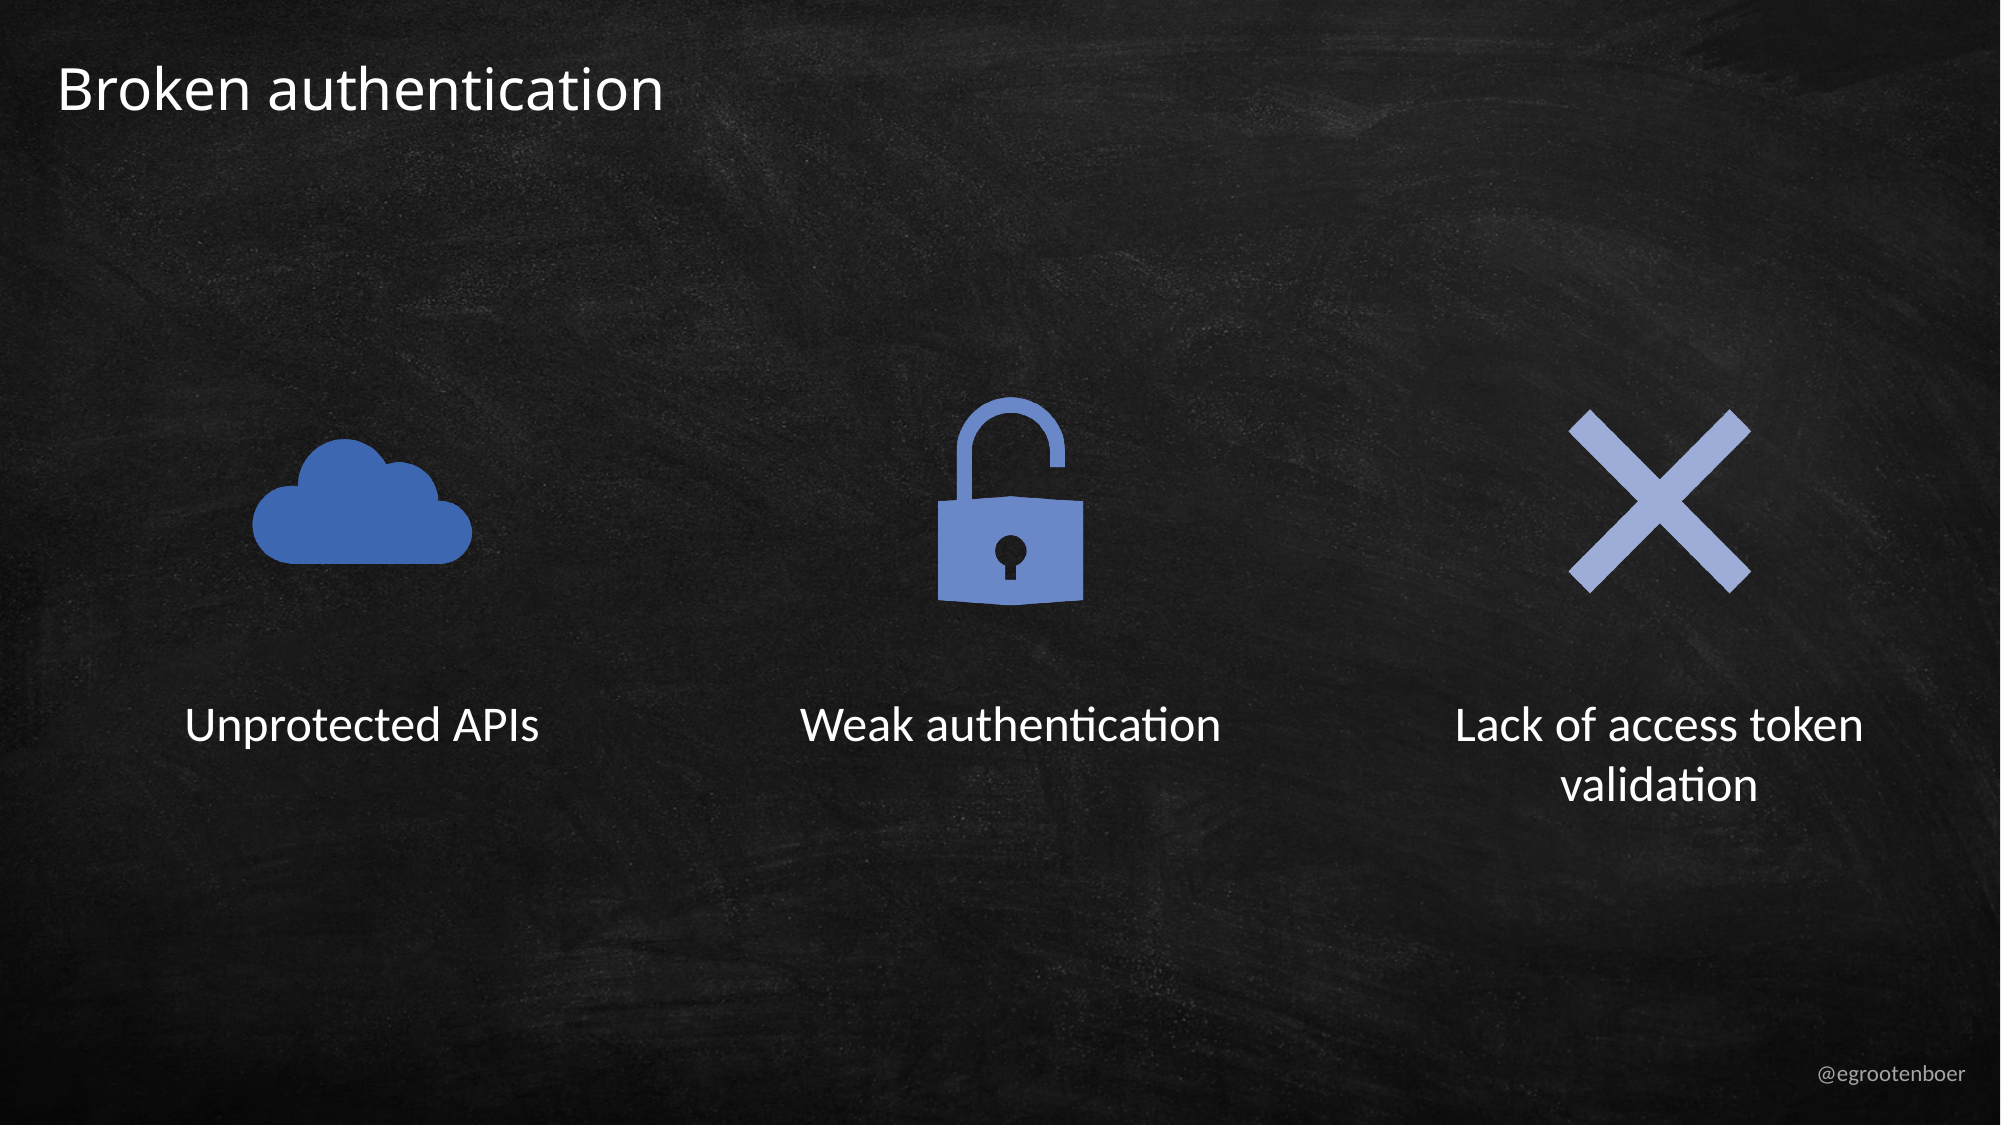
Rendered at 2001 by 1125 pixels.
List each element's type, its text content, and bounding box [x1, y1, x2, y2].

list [41, 180, 1981, 1014]
picture [0, 0, 2001, 1125]
title Broken authentication [41, 12, 1981, 172]
